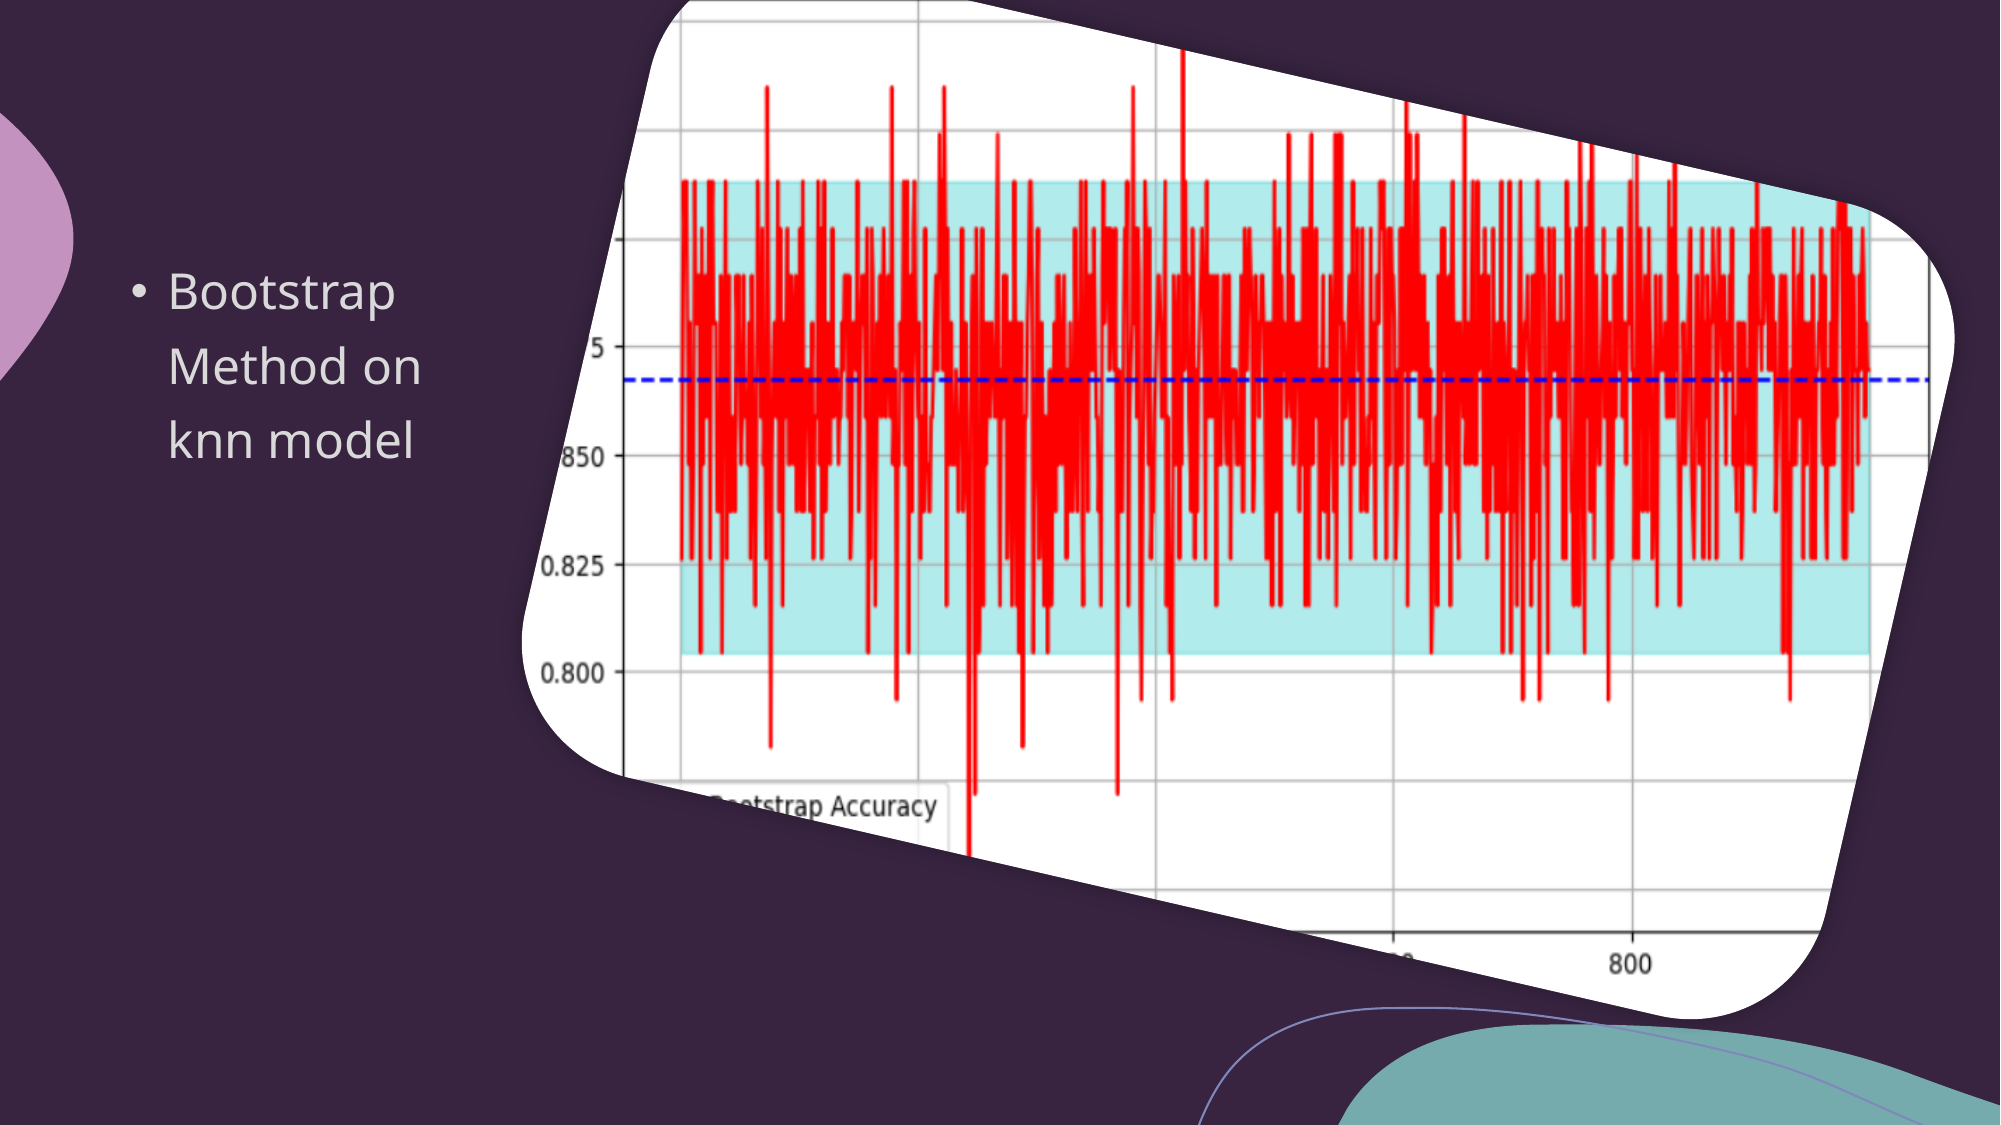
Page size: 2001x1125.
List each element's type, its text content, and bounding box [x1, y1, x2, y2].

picture [521, 0, 1955, 1020]
list Bootstrap Method on knn model [115, 238, 538, 478]
